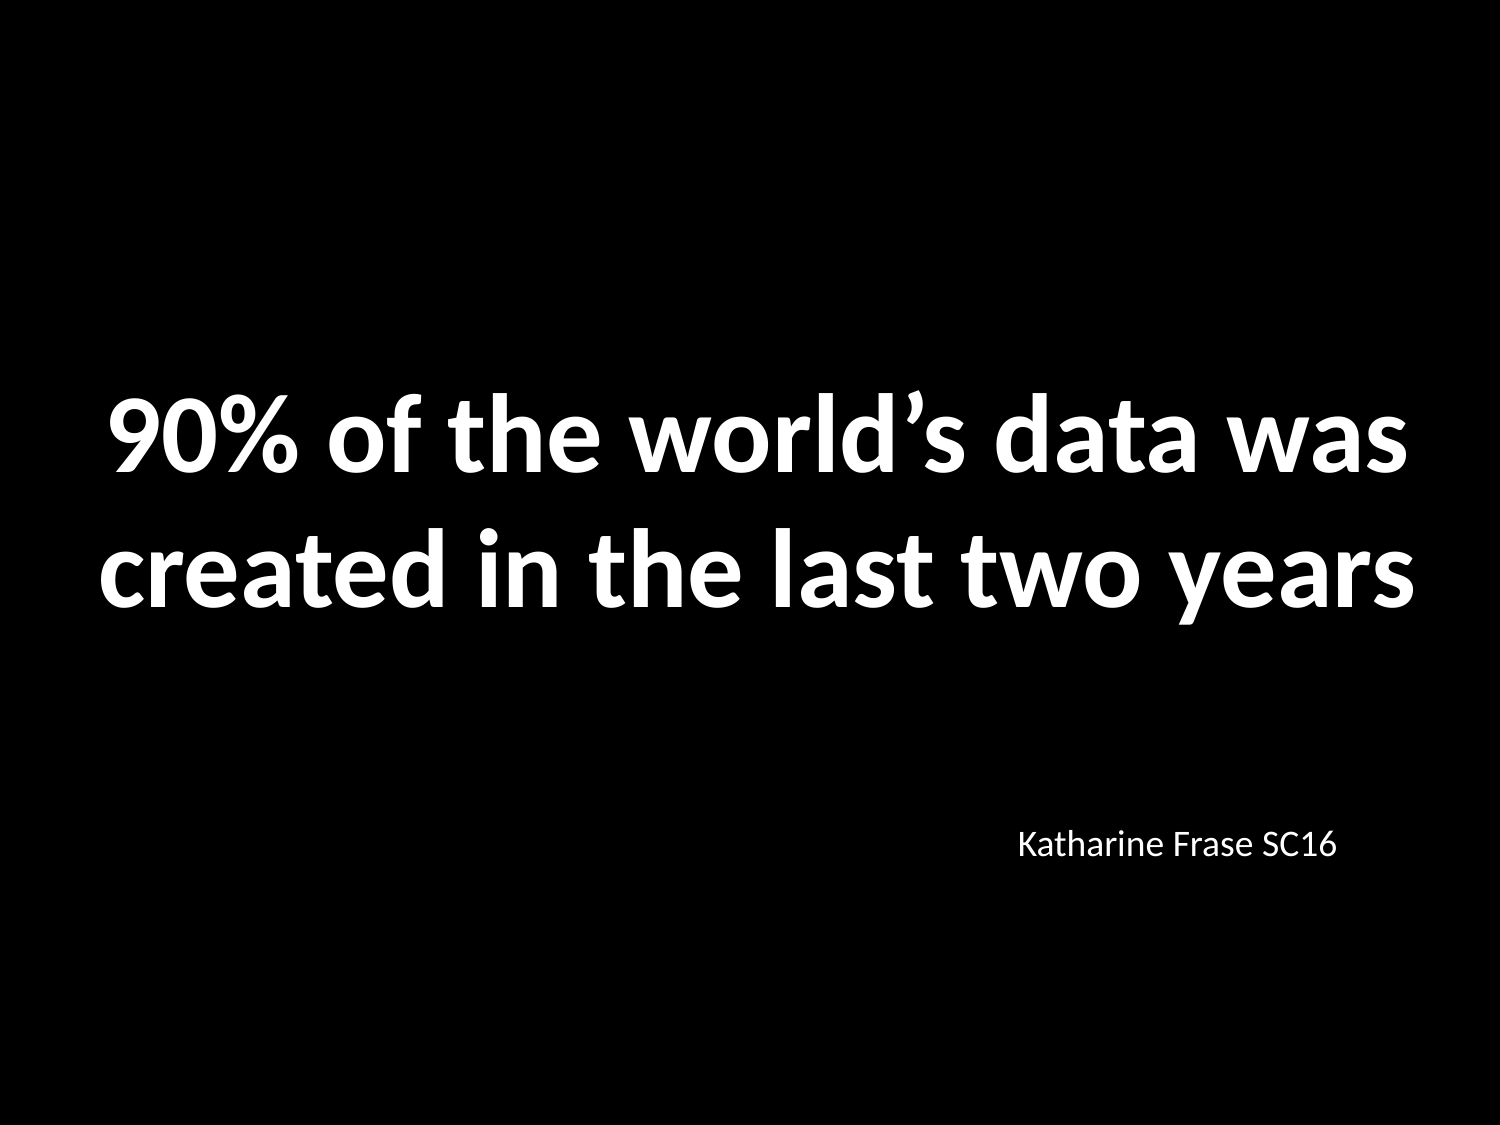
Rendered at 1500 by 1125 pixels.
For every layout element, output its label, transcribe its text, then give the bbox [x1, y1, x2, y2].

list 90% of the world’s data was created in the last two years [82, 352, 1433, 676]
text_box Katharine Frase SC16 [1003, 811, 1353, 872]
